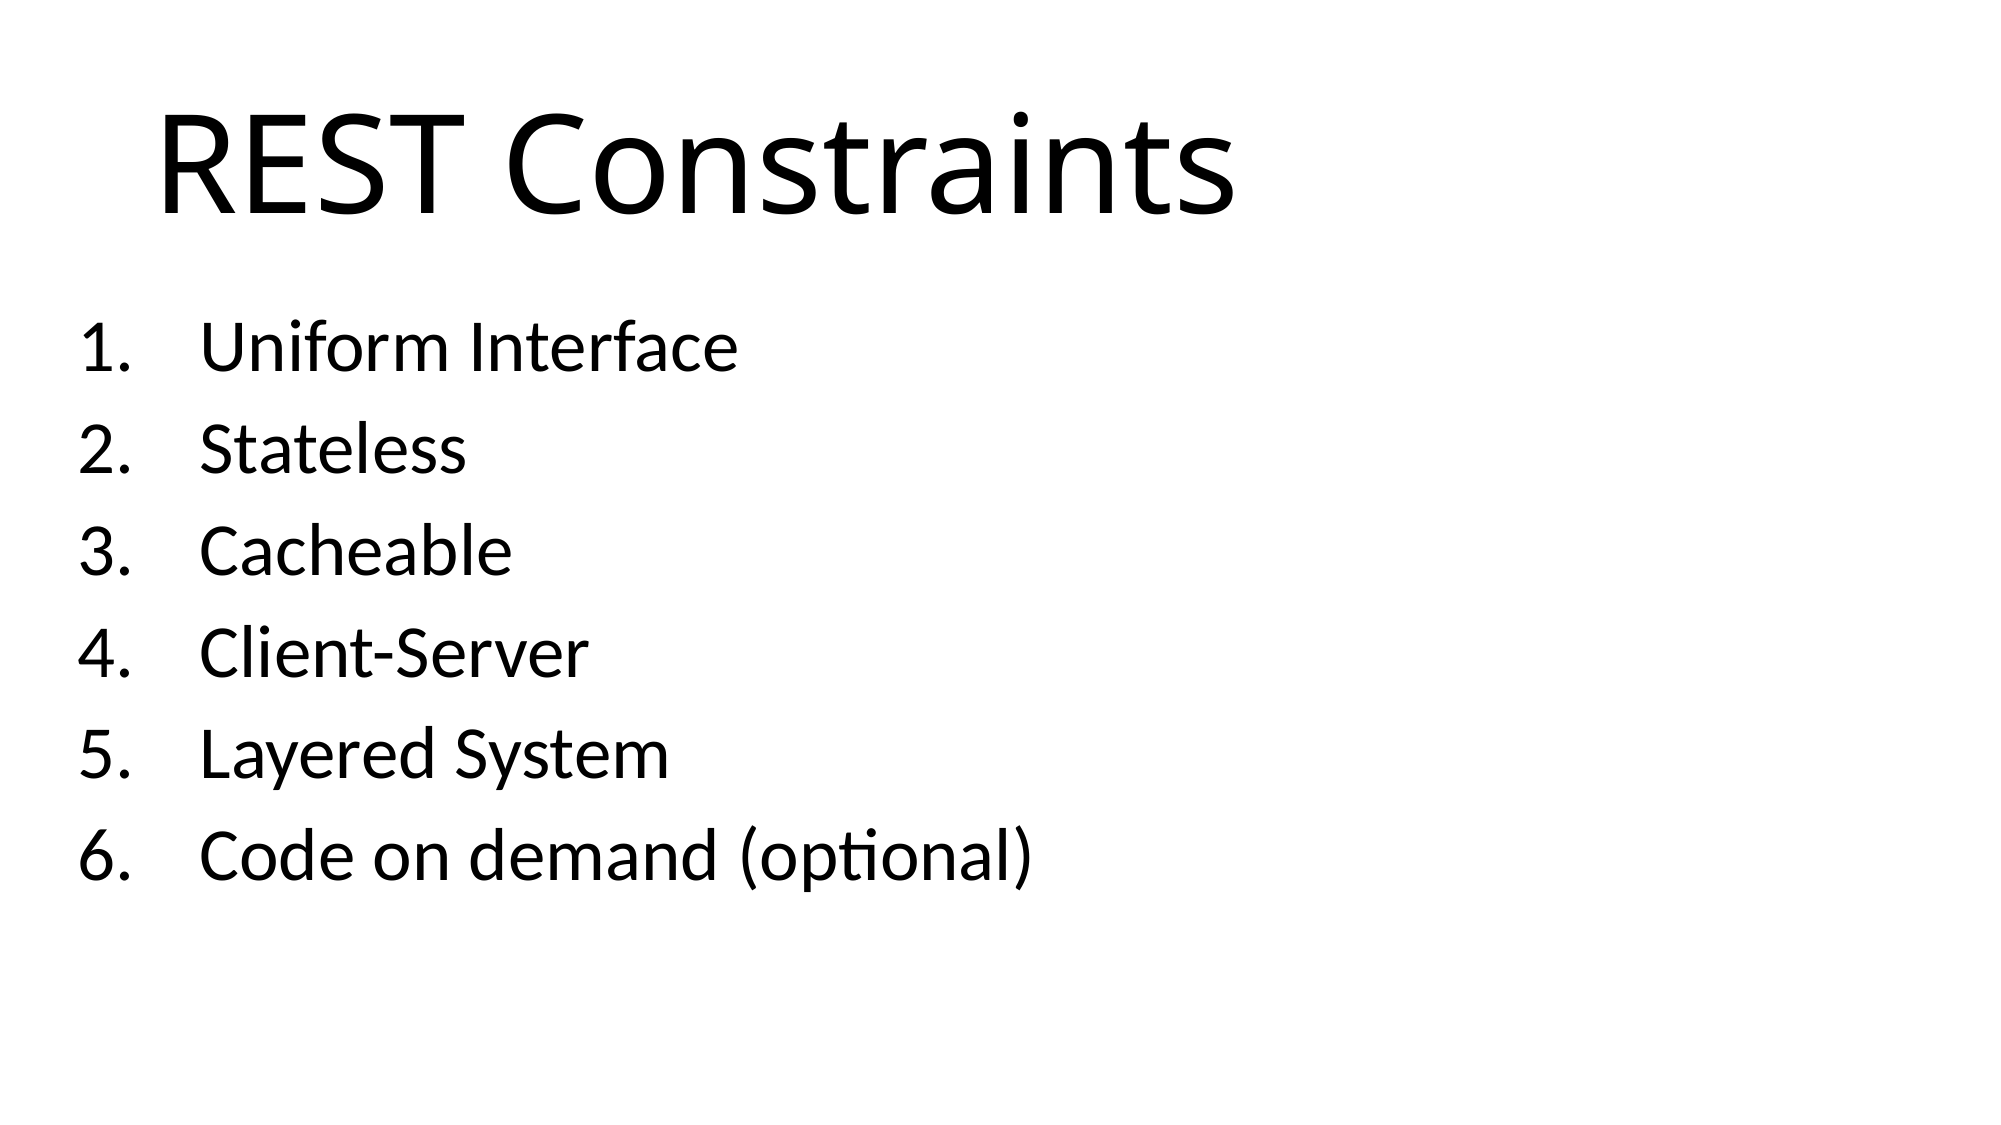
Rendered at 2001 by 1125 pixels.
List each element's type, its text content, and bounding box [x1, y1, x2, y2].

list Uniform Interface Stateless Cacheable Client-Server Layered System Code on demand (optional) [62, 299, 1953, 1079]
title REST Constraints [137, 59, 1863, 278]
